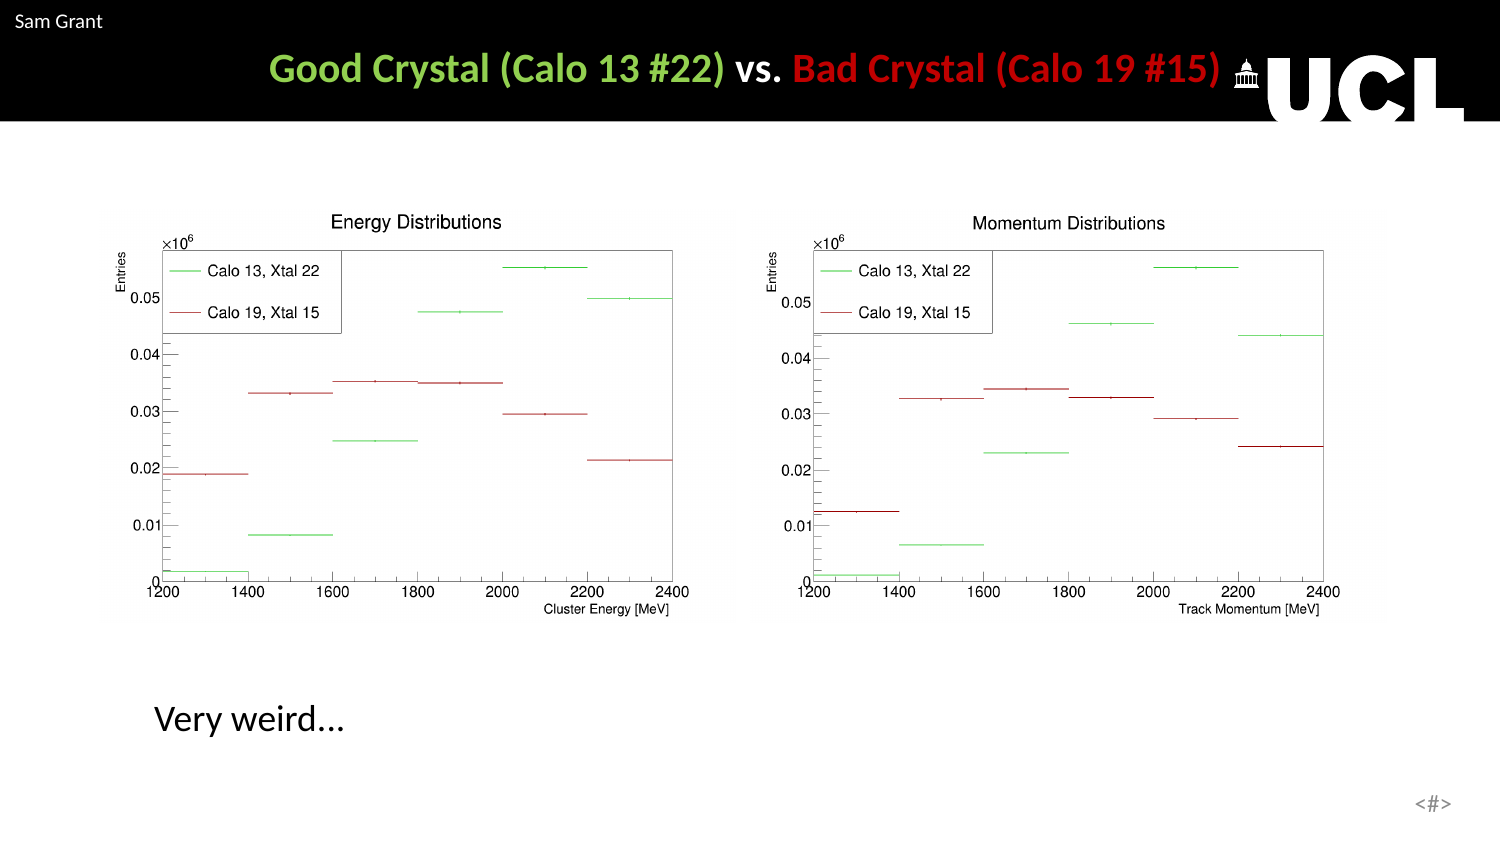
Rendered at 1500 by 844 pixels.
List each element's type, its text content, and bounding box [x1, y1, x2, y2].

picture [99, 209, 736, 623]
picture [749, 209, 1387, 623]
text_box Good Crystal (Calo 13 #22) vs. Bad Crystal (Calo 19 #15) [217, 33, 1283, 99]
slide_number 12 [1129, 780, 1468, 826]
text_box Very weird... [139, 686, 1419, 747]
